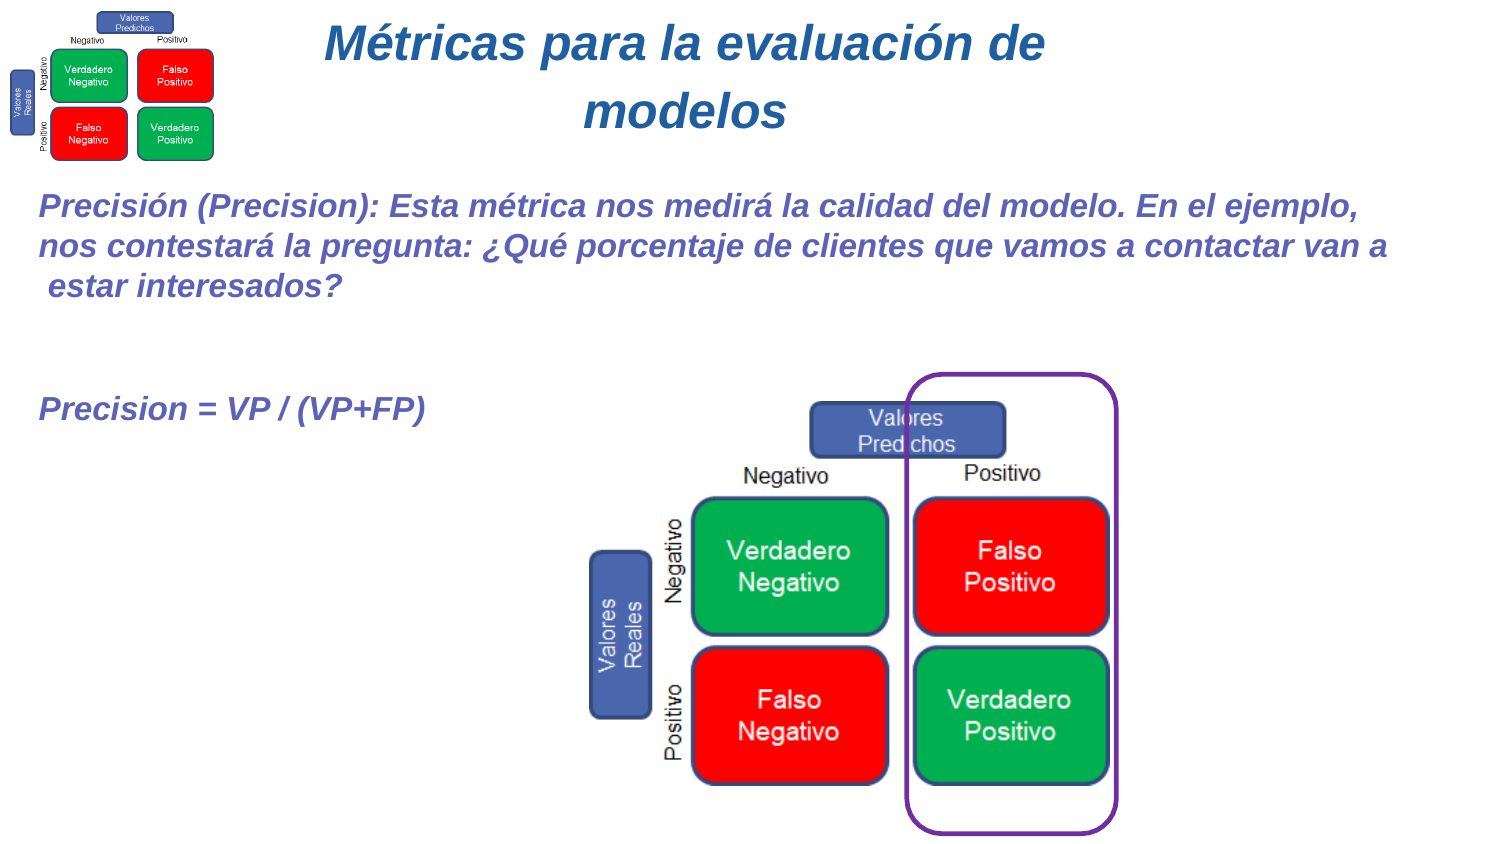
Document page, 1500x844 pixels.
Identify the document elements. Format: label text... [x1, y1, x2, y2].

text_box Precisión (Precision): Esta métrica nos medirá la calidad del modelo. En el ejemplo, nos contestará la pregunta: ¿Qué porcentaje de clientes que vamos a contactar van a estar interesados? Precision = VP / (VP+FP) [36, 182, 1397, 427]
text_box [589, 374, 1117, 835]
title Métricas para la evaluación de modelos [320, 0, 1052, 143]
picture [10, 10, 214, 161]
